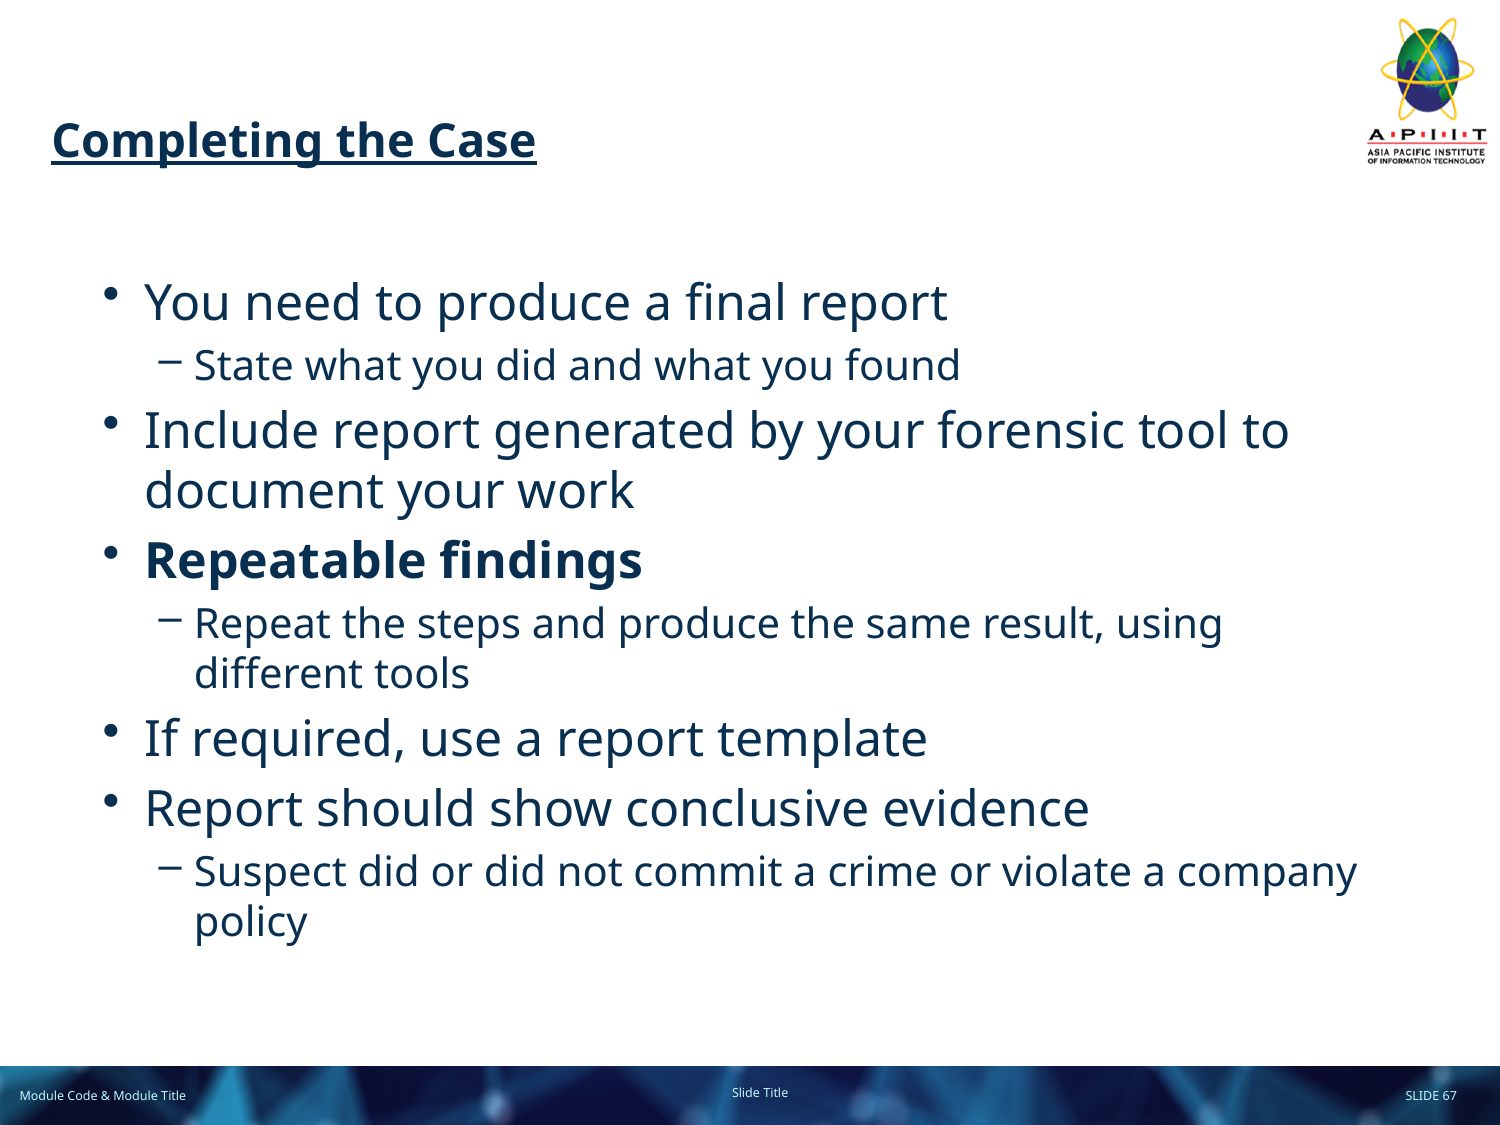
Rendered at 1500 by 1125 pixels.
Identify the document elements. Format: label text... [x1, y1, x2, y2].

picture [0, 1066, 1500, 1125]
list You need to produce a final report State what you did and what you found Include report generated by your forensic tool to document your work Repeatable findings Repeat the steps and produce the same result, using different tools If required, use a report template Report should show conclusive evidence Suspect did or did not commit a crime or violate a company policy [87, 262, 1413, 963]
picture [1353, 0, 1500, 182]
title Completing the Case [36, 45, 1323, 233]
